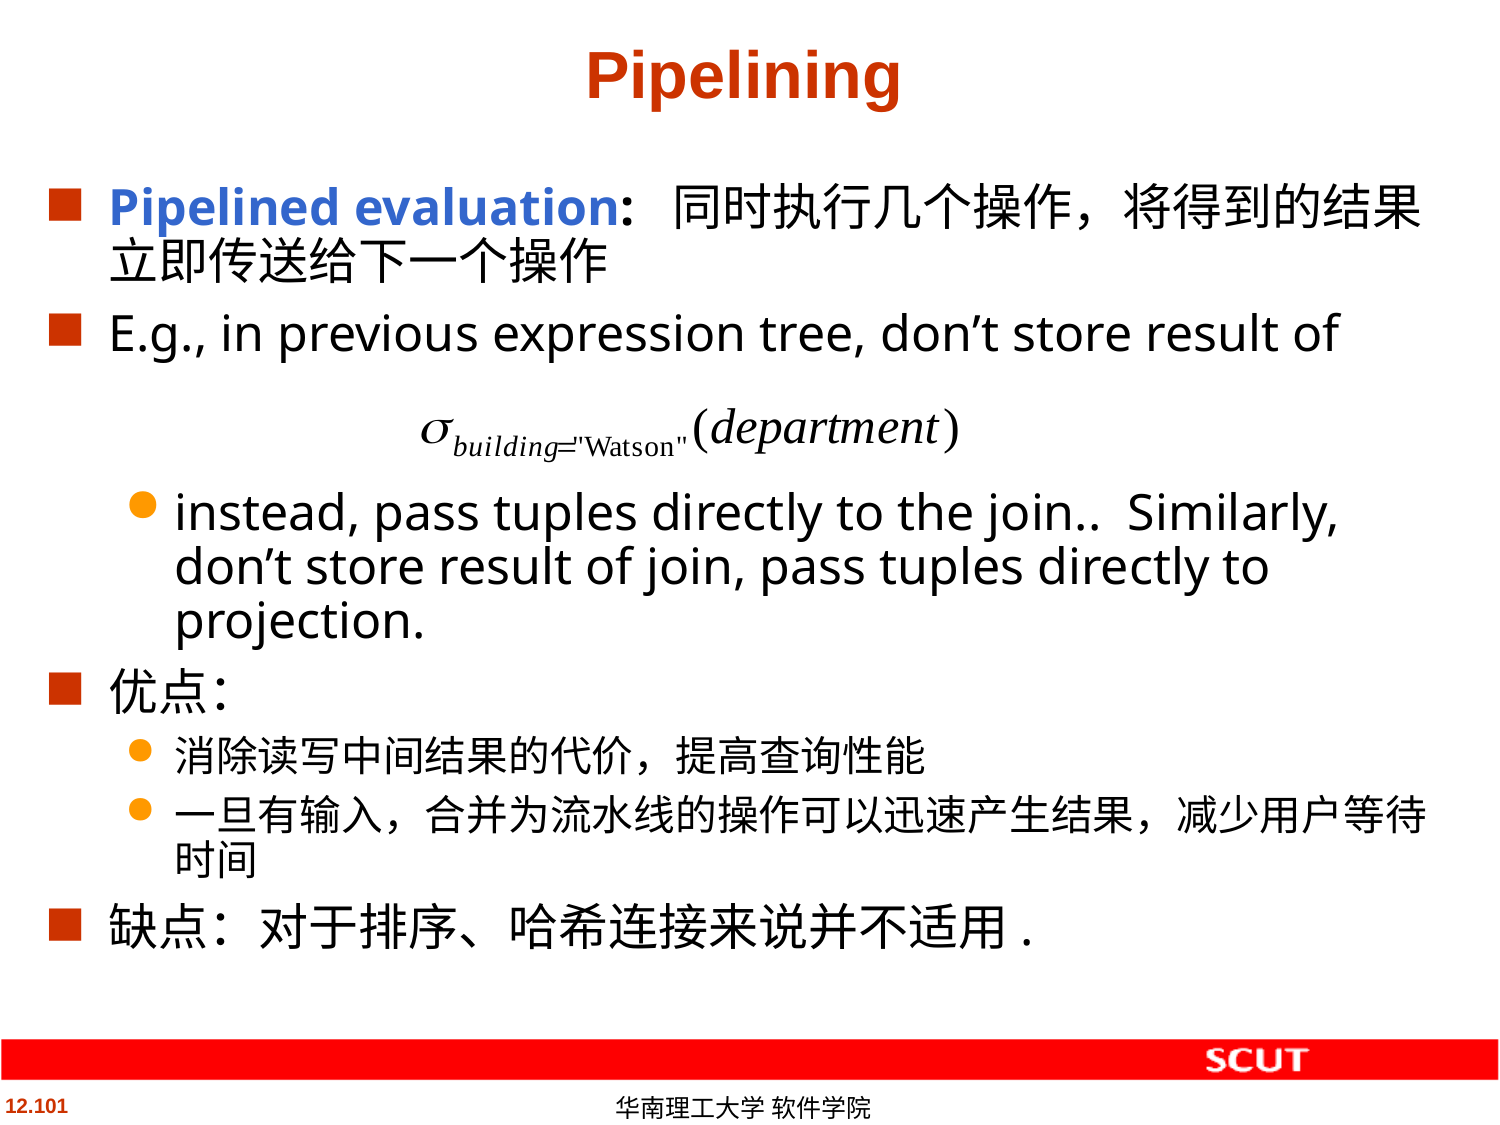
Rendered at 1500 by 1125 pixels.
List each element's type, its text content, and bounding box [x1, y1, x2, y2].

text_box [413, 393, 970, 474]
list Pipelined evaluation: 同时执行几个操作，将得到的结果立即传送给下一个操作 E.g., in previous expression tree, don’t store result of instead, pass tuples directly to the join.. Similarly, don’t store result of join, pass tuples directly to projection. 优点： 消除读写中间结果的代价，提高查询性能 一旦有输入，合并为流水线的操作可以迅速产生结果，减少用户等待时间 缺点：对于排序、哈希连接来说并不适用. [37, 174, 1450, 1038]
picture [0, 1038, 1500, 1083]
title Pipelining [37, 18, 1452, 120]
